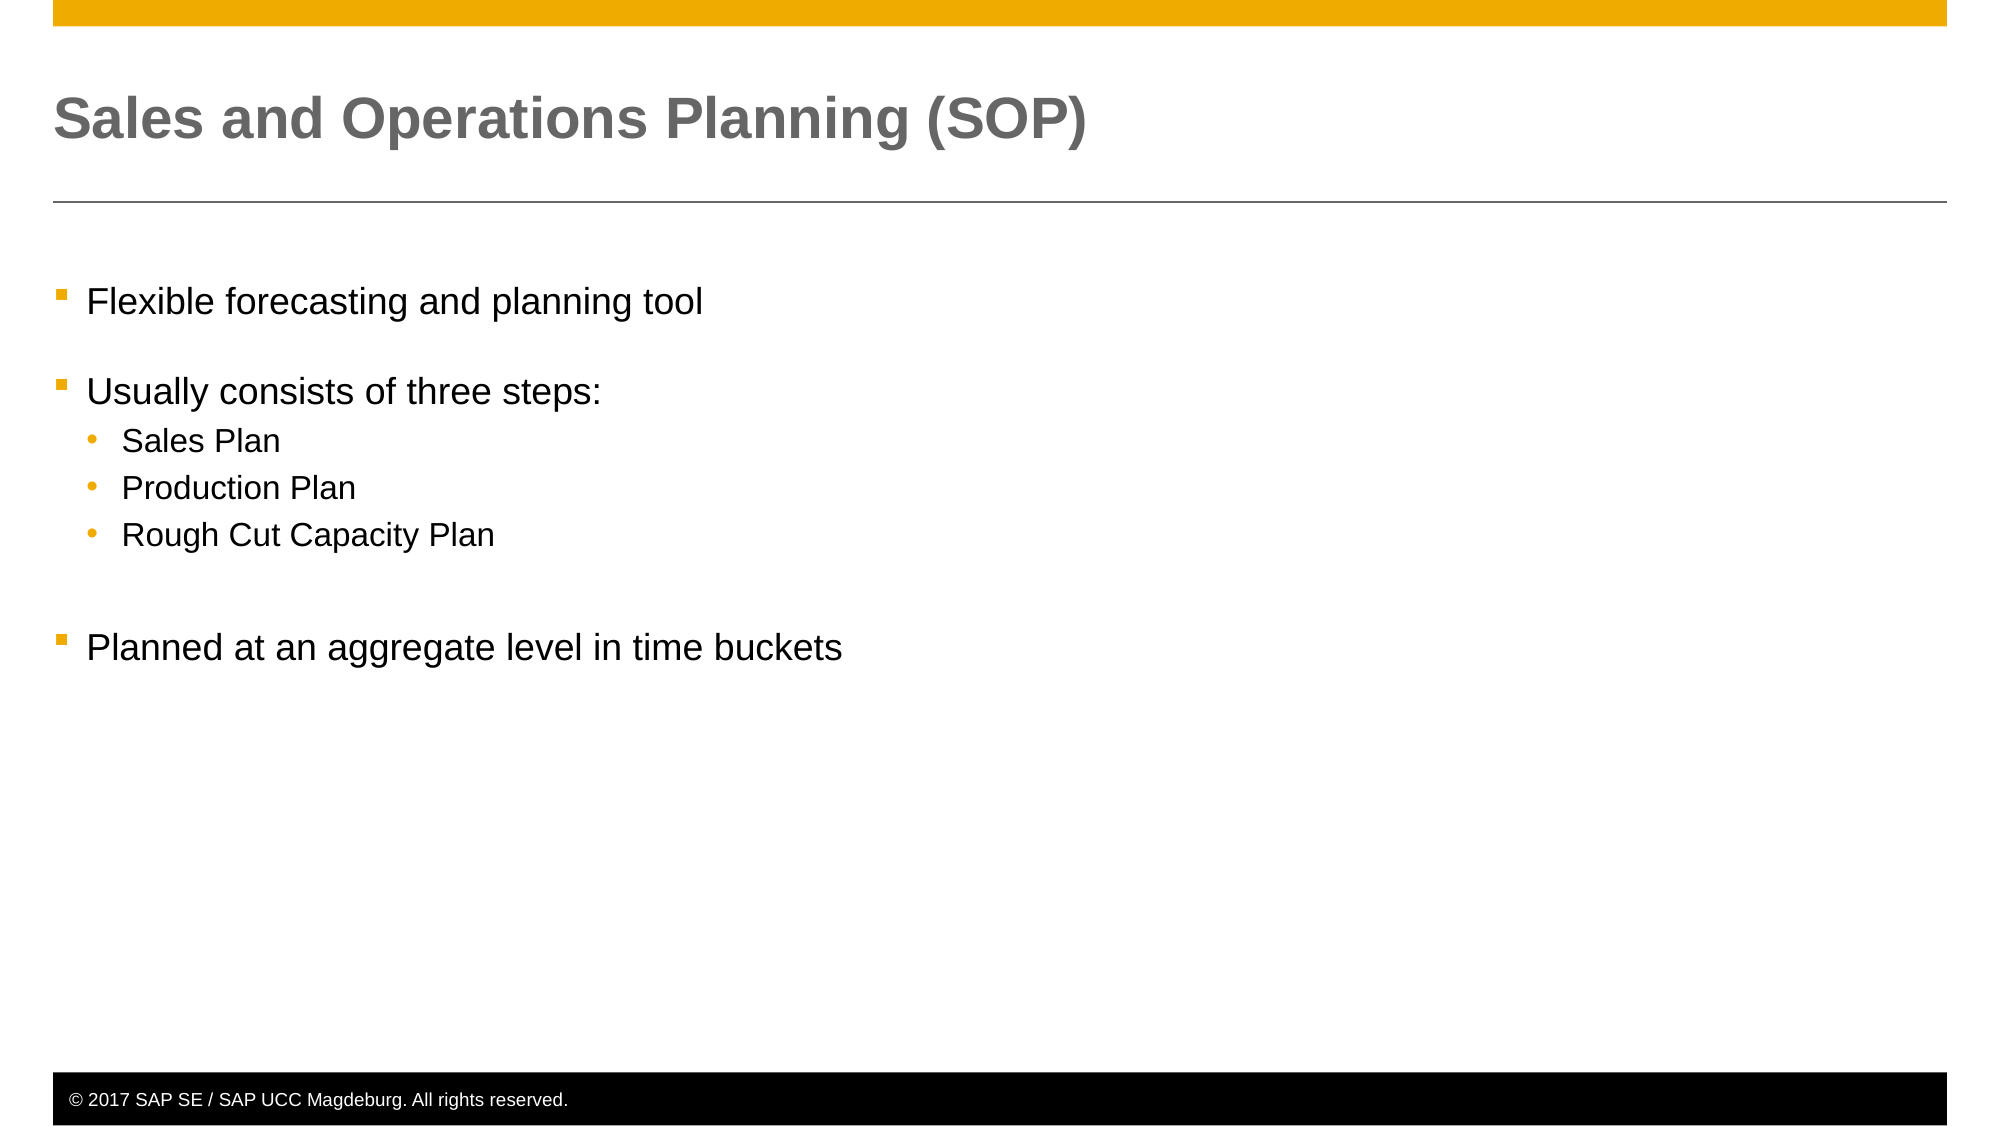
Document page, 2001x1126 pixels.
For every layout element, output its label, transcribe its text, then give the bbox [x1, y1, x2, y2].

title Sales and Operations Planning (SOP) [53, 53, 1947, 178]
list Flexible forecasting and planning tool Usually consists of three steps: Sales Plan Production Plan Rough Cut Capacity Plan Planned at an aggregate level in time buckets [53, 277, 1947, 998]
